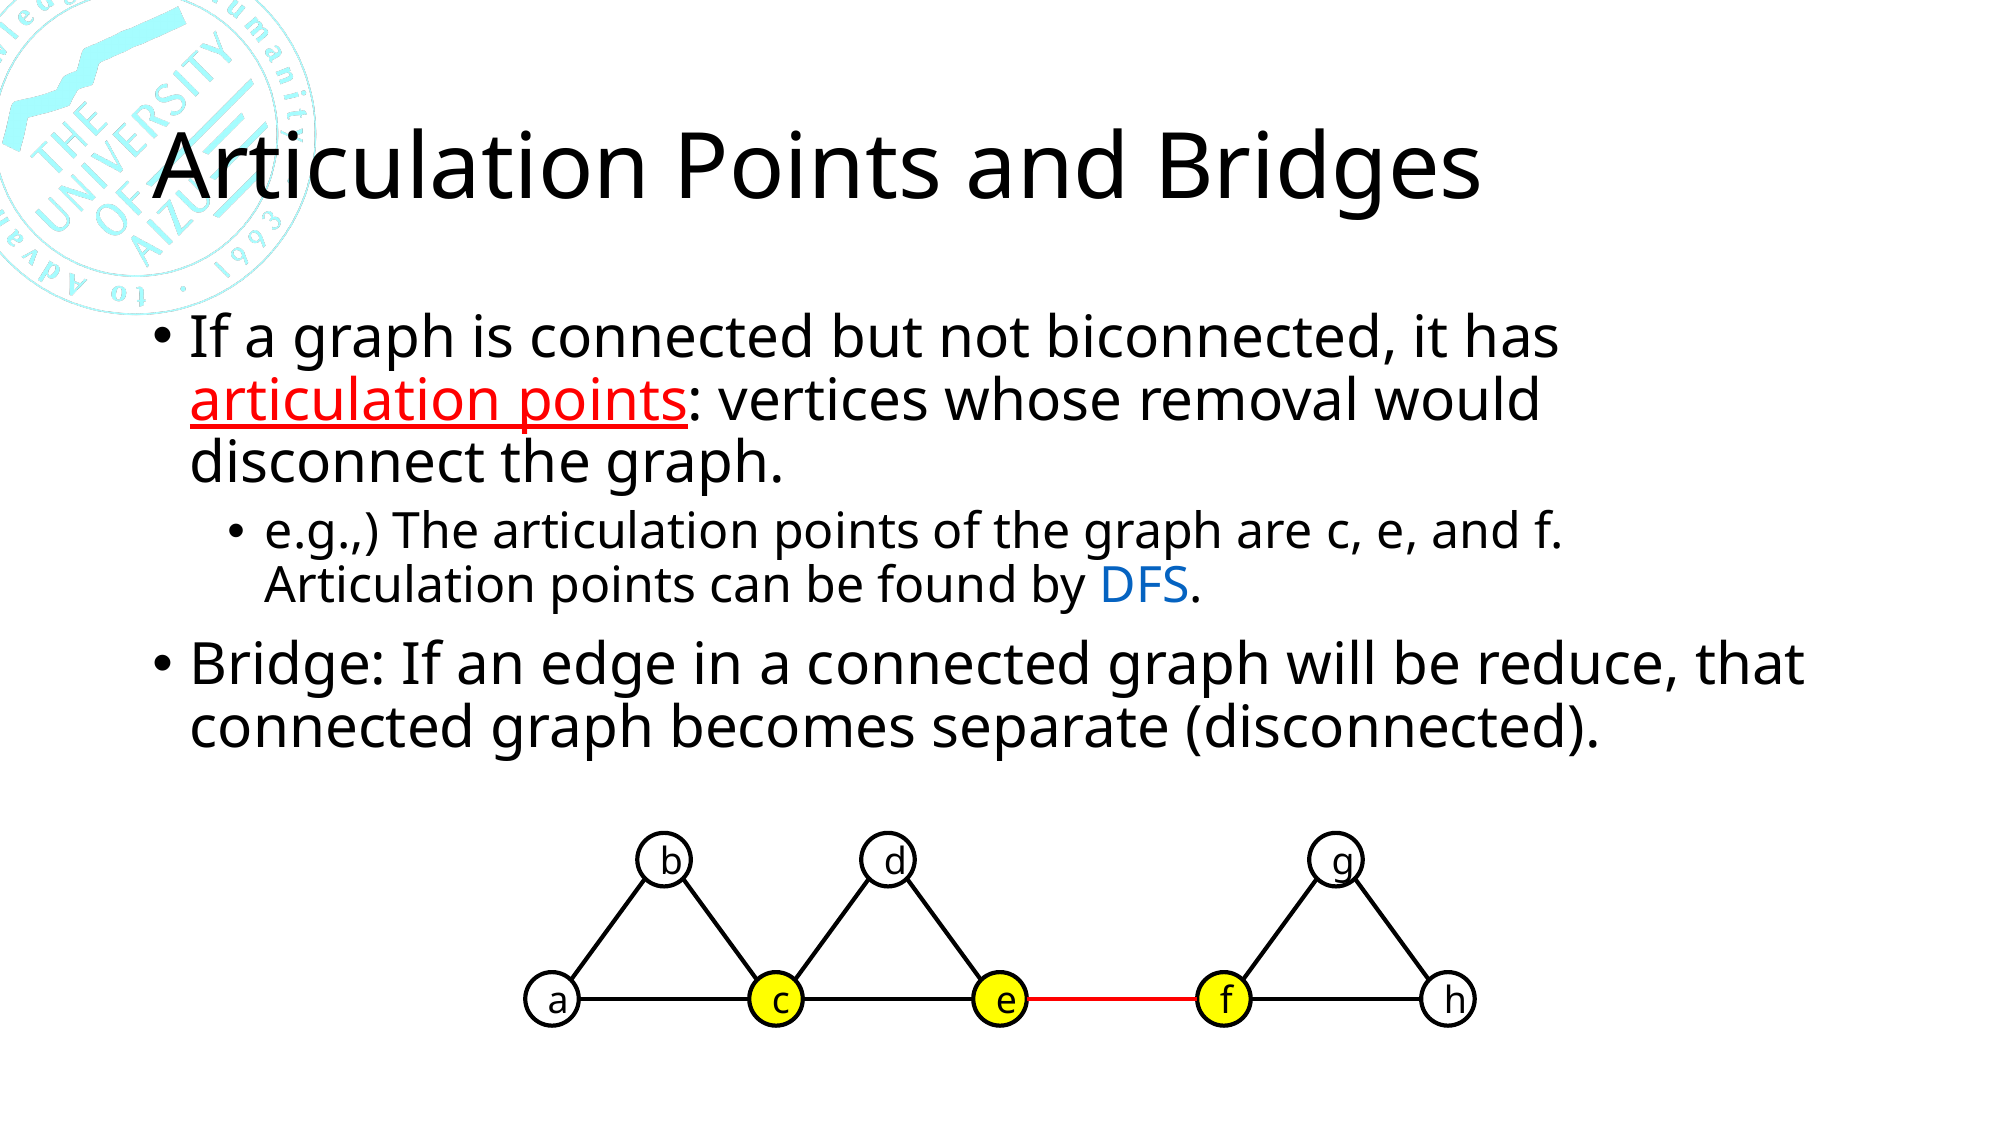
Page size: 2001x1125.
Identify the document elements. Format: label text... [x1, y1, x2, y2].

list If a graph is connected but not biconnected, it has articulation points: vertices whose removal would disconnect the graph. e.g.,) The articulation points of the graph are c, e, and f. Articulation points can be found by DFS. Bridge: If an edge in a connected graph will be reduce, that connected graph becomes separate (disconnected). [137, 299, 1863, 874]
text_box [525, 832, 1475, 1026]
picture [0, 0, 342, 342]
title Articulation Points and Bridges [137, 59, 1863, 278]
